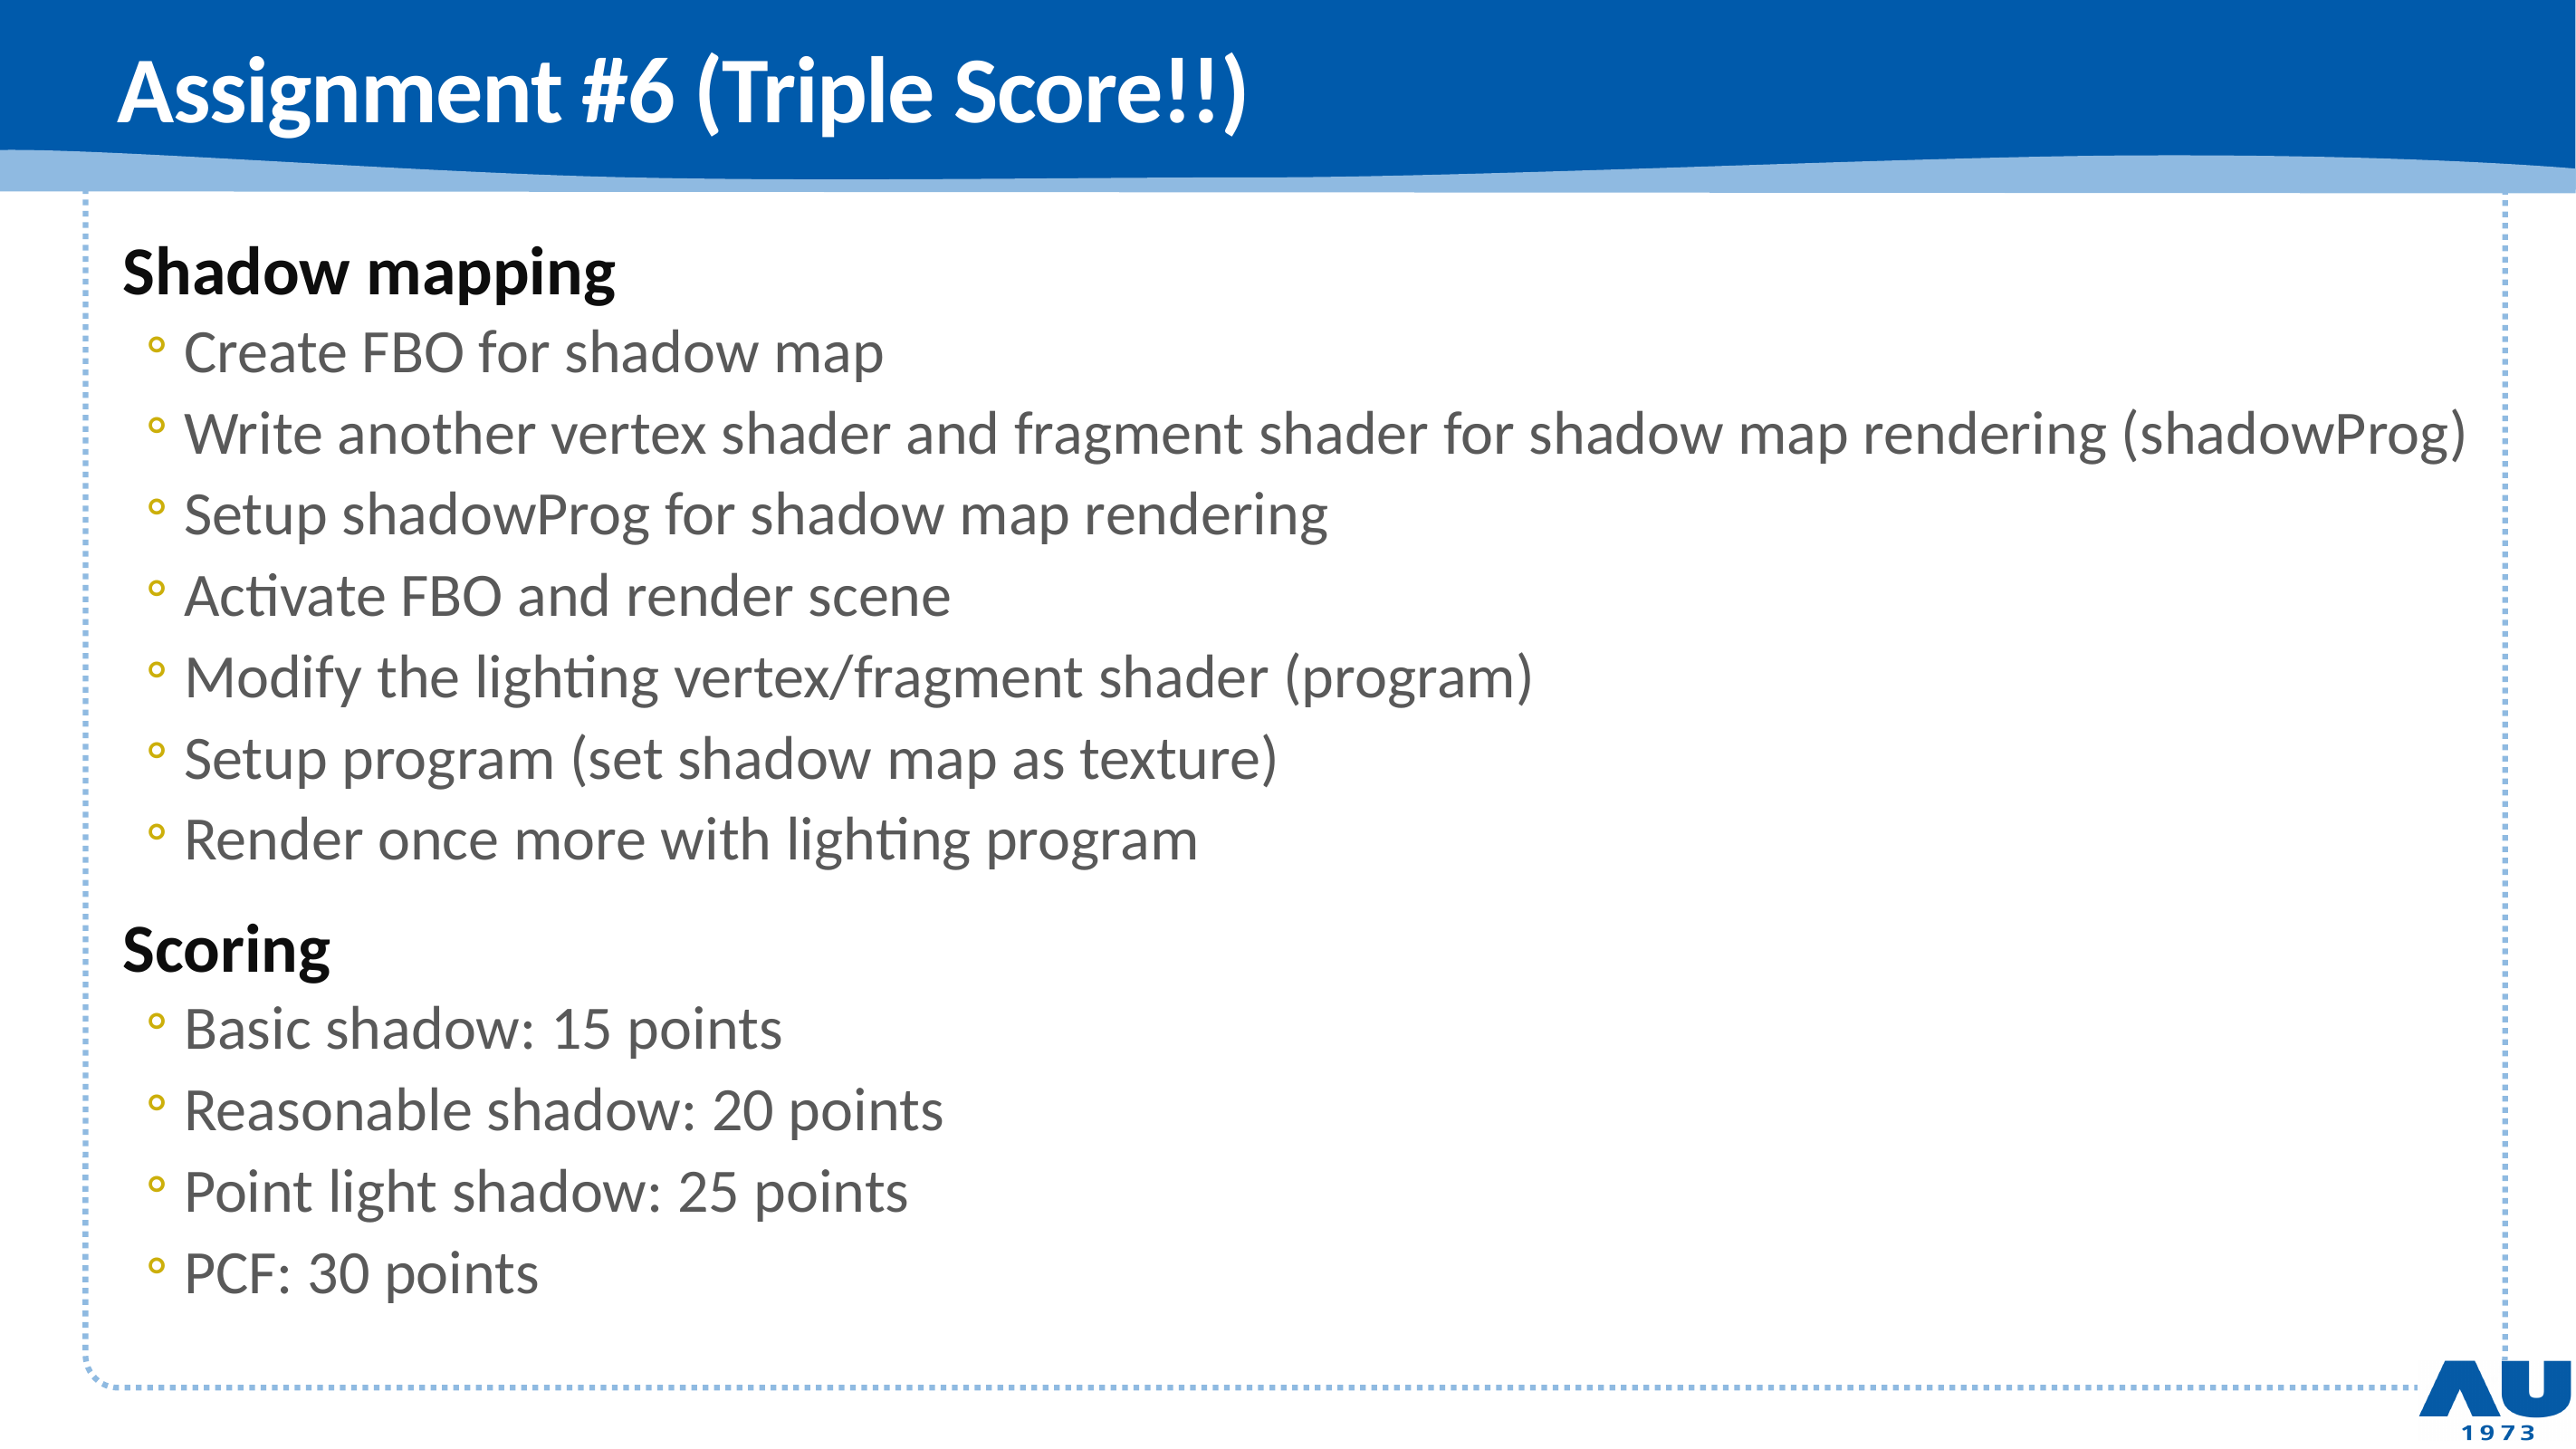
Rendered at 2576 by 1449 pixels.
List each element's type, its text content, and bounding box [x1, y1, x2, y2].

title Assignment #6 (Triple Score!!) [103, 18, 2486, 169]
picture [2418, 1360, 2571, 1441]
list Shadow mapping Create FBO for shadow map Write another vertex shader and fragment shader for shadow map rendering (shadowProg) Setup shadowProg for shadow map rendering Activate FBO and render scene Modify the lighting vertex/fragment shader (program) Setup program (set shadow map as texture) Render once more with lighting program Scoring Basic shadow: 15 points Reasonable shadow: 20 points Point light shadow: 25 points PCF: 30 points [103, 228, 2486, 1388]
